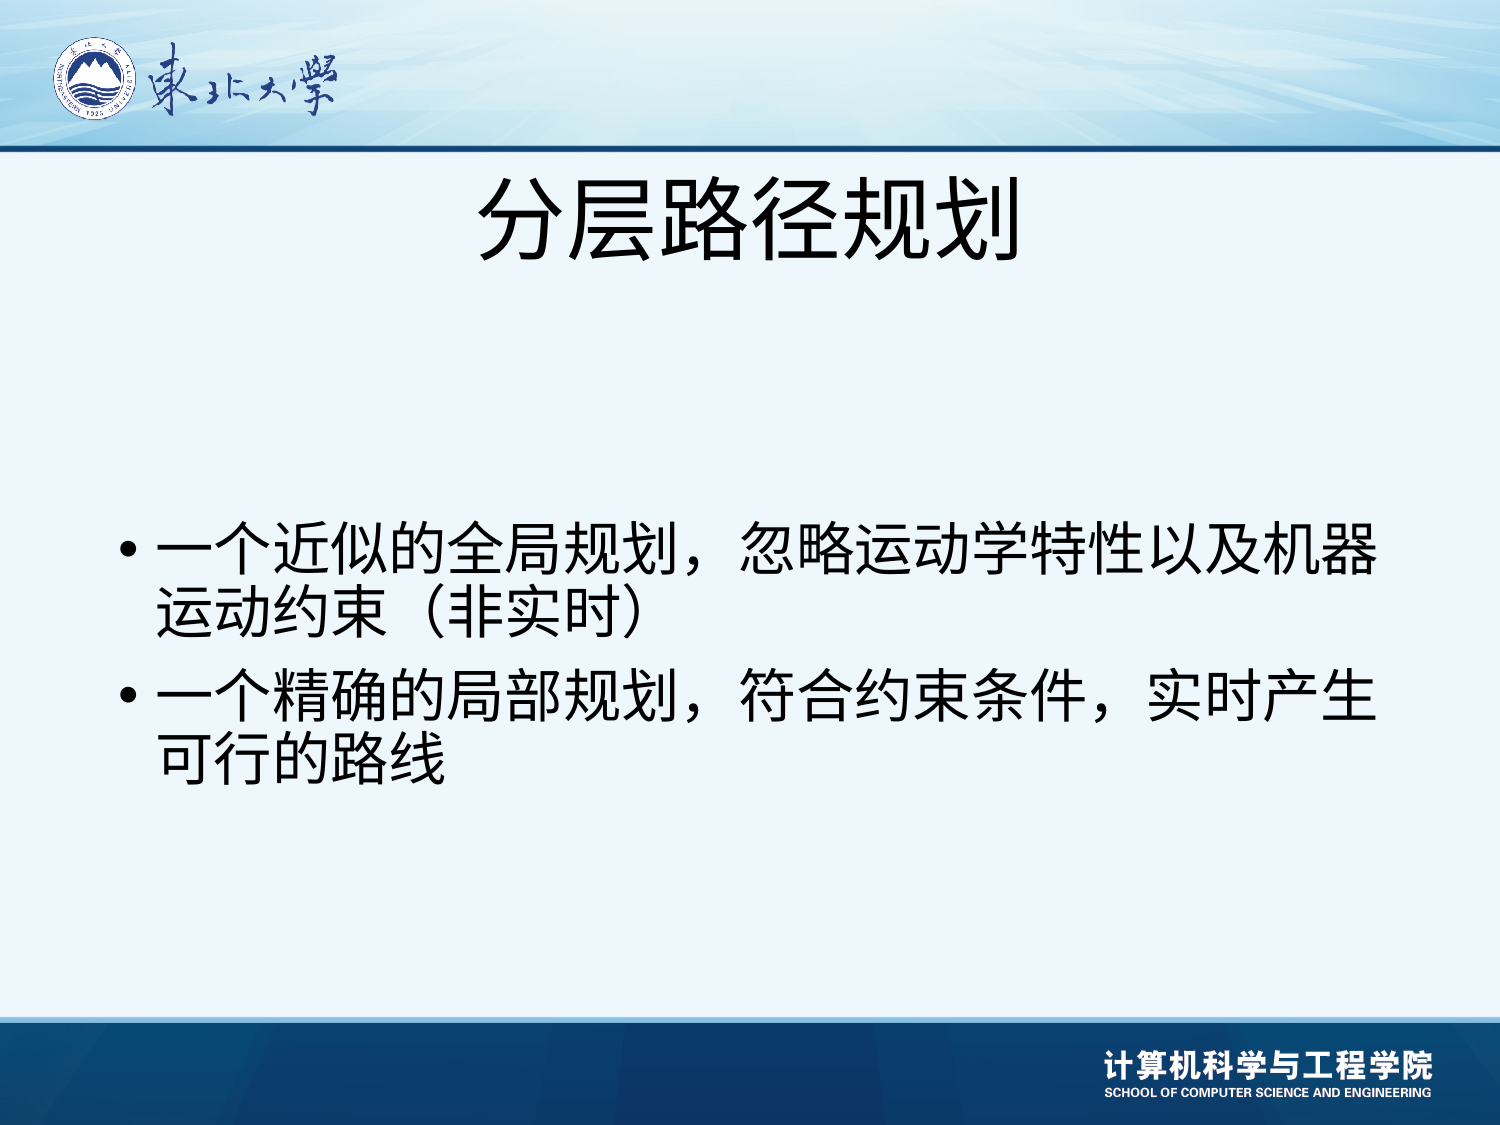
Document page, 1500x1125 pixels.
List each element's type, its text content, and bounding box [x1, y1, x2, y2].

title 分层路径规划 [103, 162, 1397, 286]
picture [0, 0, 1500, 1125]
list 一个近似的全局规划，忽略运动学特性以及机器运动约束（非实时） 一个精确的局部规划，符合约束条件，实时产生可行的路线 [103, 299, 1397, 1014]
